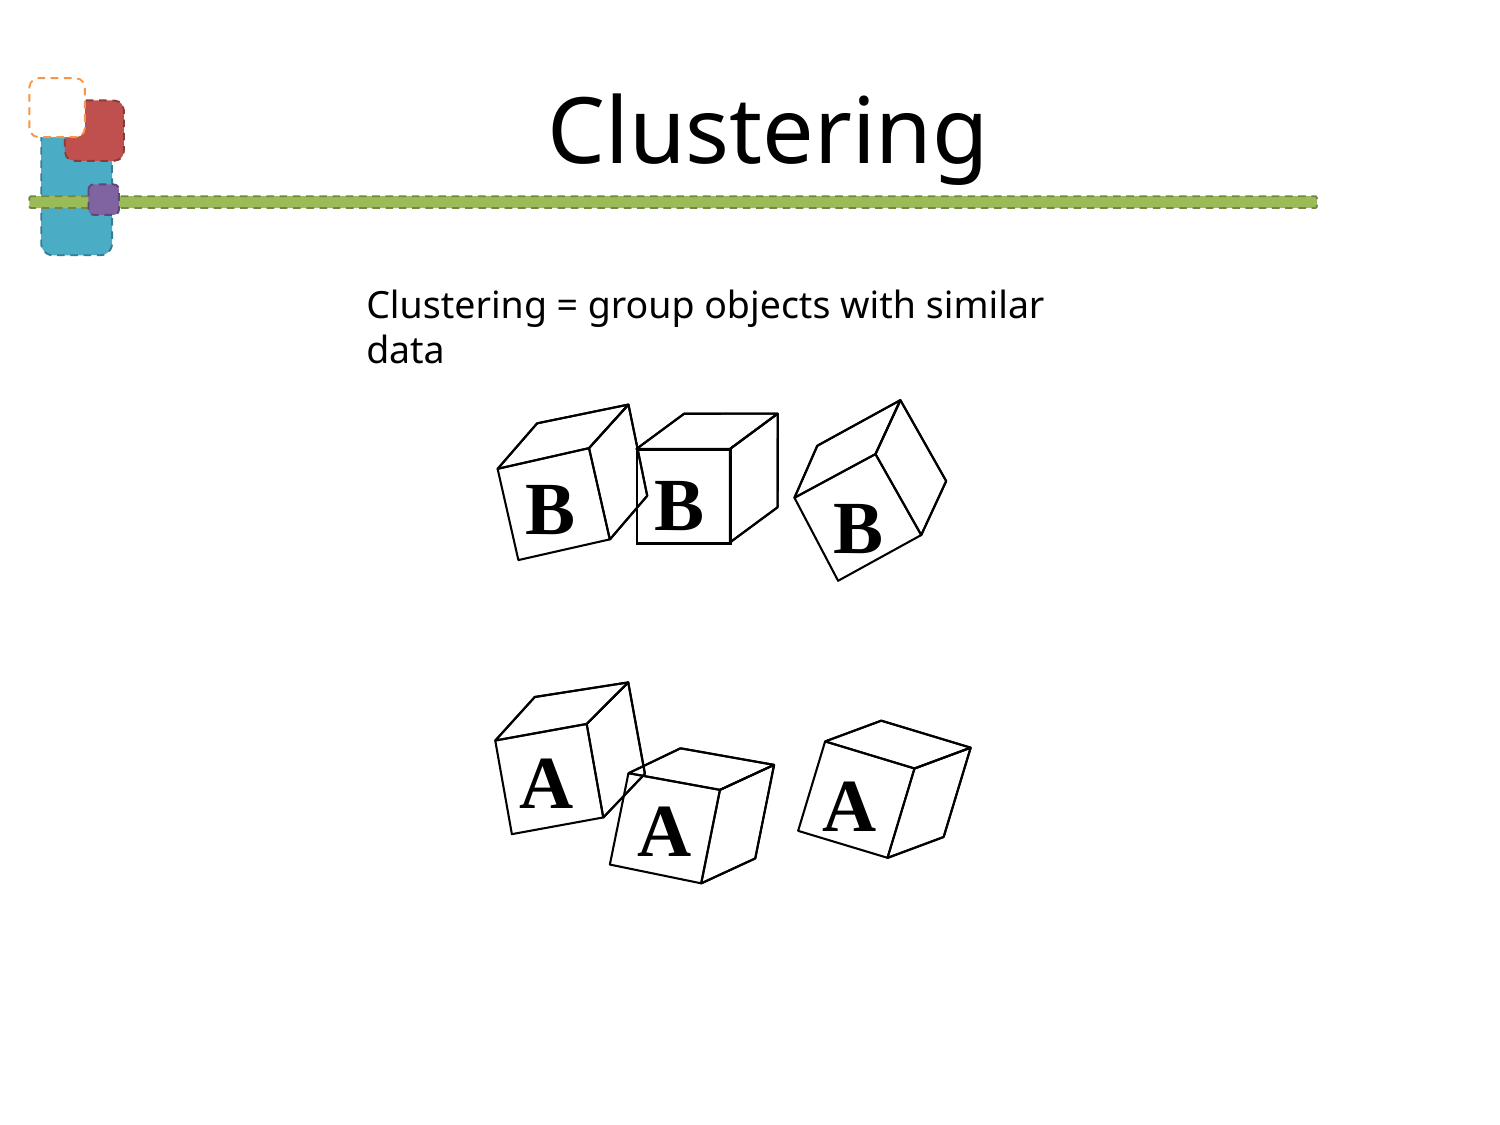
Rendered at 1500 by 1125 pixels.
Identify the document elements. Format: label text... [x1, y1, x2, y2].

text_box Clustering = group objects with similar data [351, 273, 1143, 379]
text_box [494, 682, 646, 835]
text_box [497, 404, 648, 561]
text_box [794, 399, 947, 582]
title Clustering [112, 45, 1425, 209]
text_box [652, 413, 778, 545]
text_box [609, 748, 775, 884]
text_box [797, 720, 971, 859]
